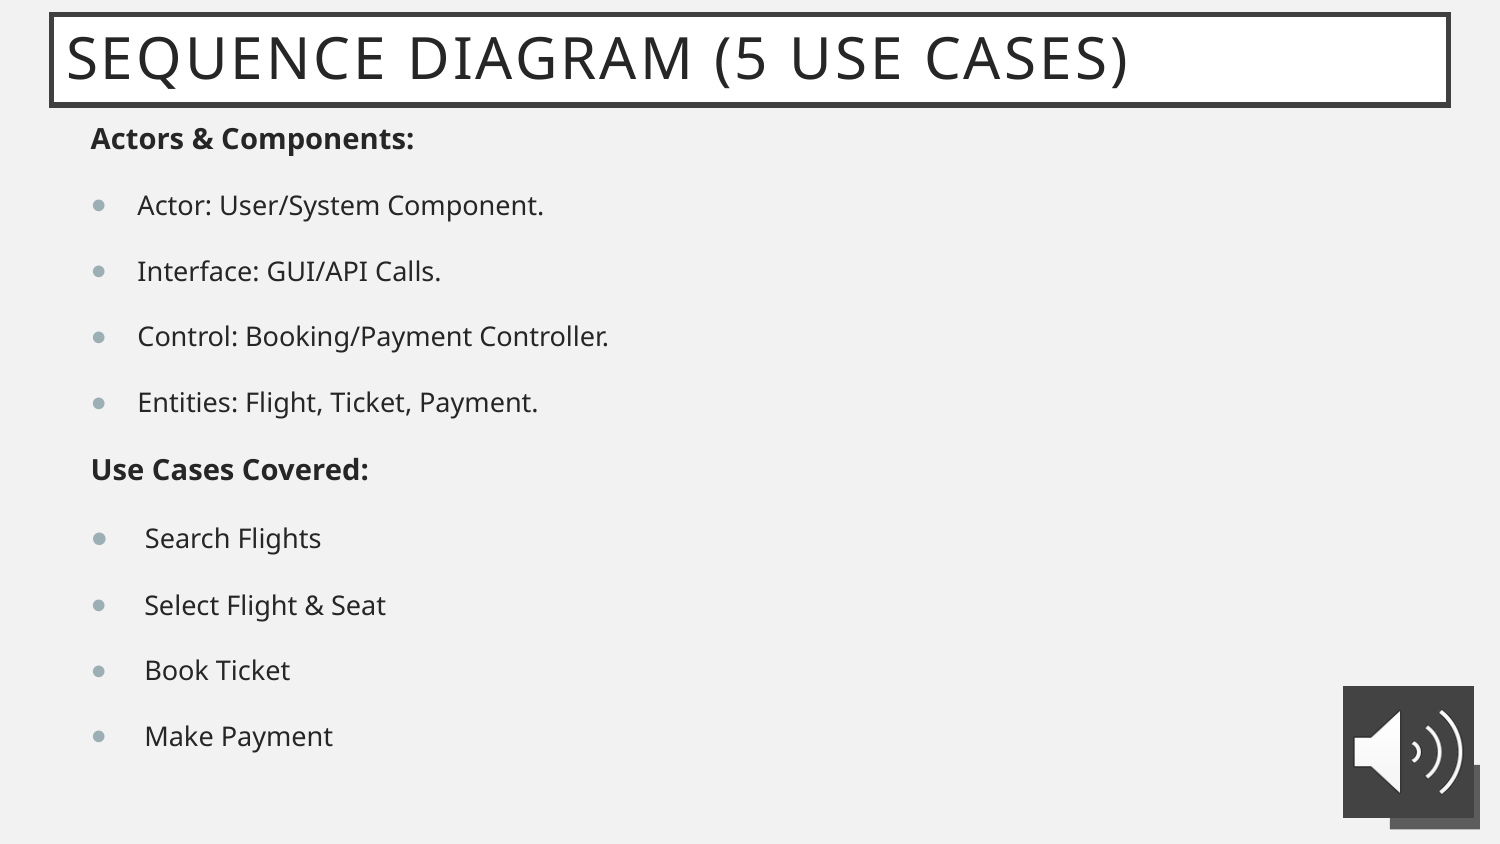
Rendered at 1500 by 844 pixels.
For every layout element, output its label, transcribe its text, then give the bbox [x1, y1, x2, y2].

slide_number 23 [1389, 764, 1480, 830]
title Sequence Diagram (5 use cases) [49, 12, 1451, 108]
list Actors & Components: Actor: User/System Component. Interface: GUI/API Calls. Control: Booking/Payment Controller. Entities: Flight, Ticket, Payment. Use Cases Covered: Search Flights Select Flight & Seat Book Ticket Make Payment [75, 105, 1474, 830]
picture [1341, 685, 1475, 819]
